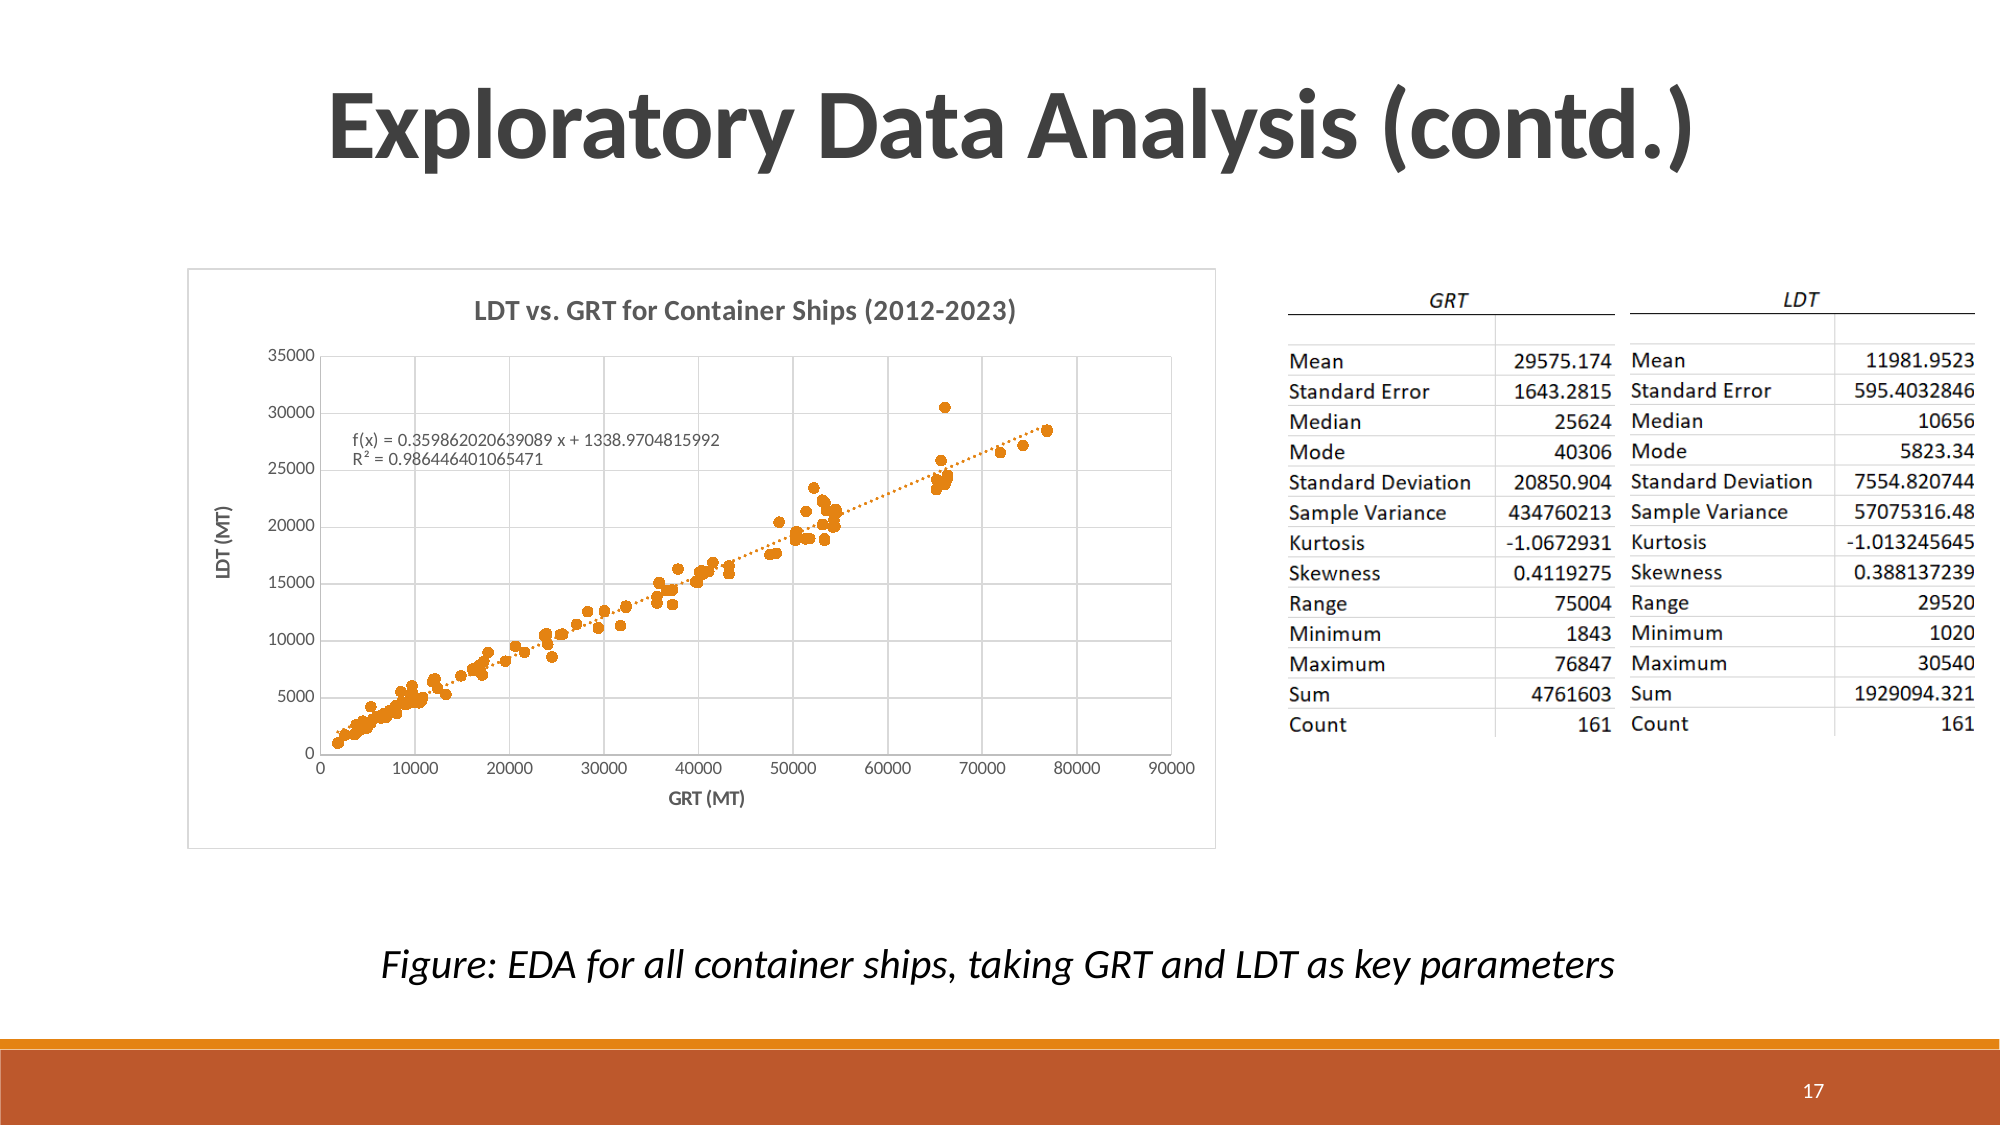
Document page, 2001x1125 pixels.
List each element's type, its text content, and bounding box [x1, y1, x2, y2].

slide_number 17 [1624, 1059, 1840, 1120]
picture [1288, 287, 1616, 737]
picture [1629, 286, 1976, 736]
text_box Figure: EDA for all container ships, taking GRT and LDT as key parameters [42, 929, 1955, 1070]
text_box Exploratory Data Analysis (contd.) [186, 70, 1837, 309]
chart [186, 267, 1217, 850]
